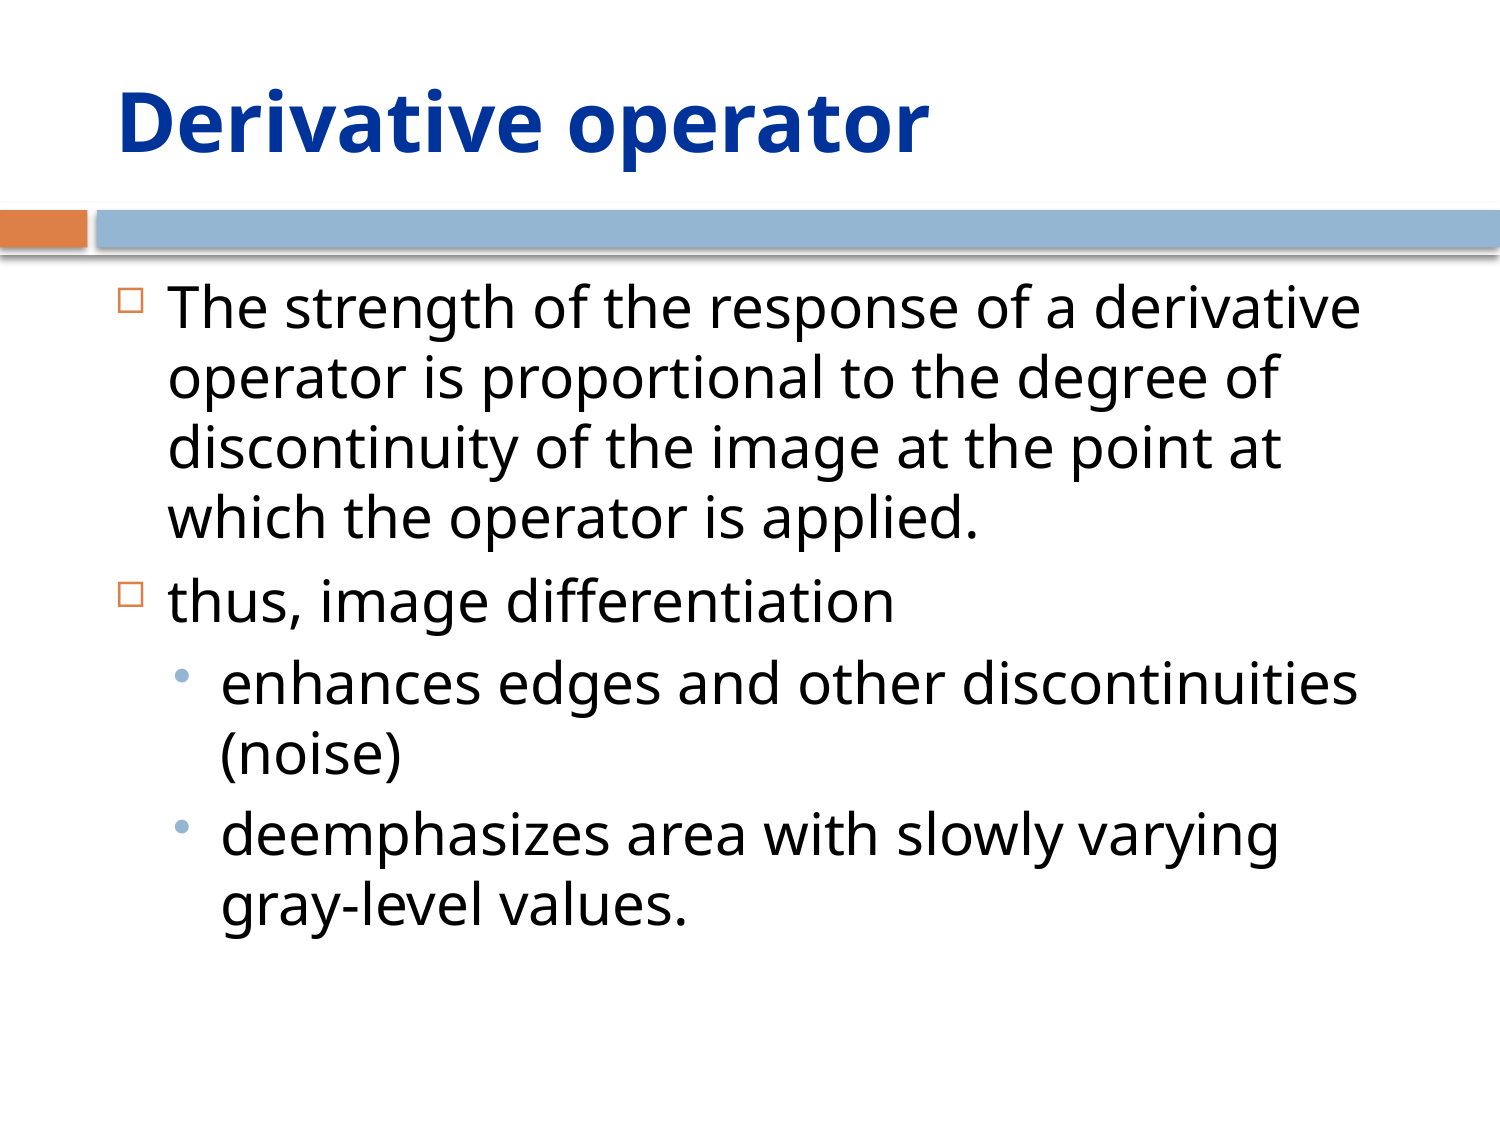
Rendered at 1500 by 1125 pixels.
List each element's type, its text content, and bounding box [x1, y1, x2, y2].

list The strength of the response of a derivative operator is proportional to the degree of discontinuity of the image at the point at which the operator is applied. thus, image differentiation enhances edges and other discontinuities (noise) deemphasizes area with slowly varying gray-level values. [100, 262, 1438, 1000]
title Derivative operator [100, 37, 1438, 200]
